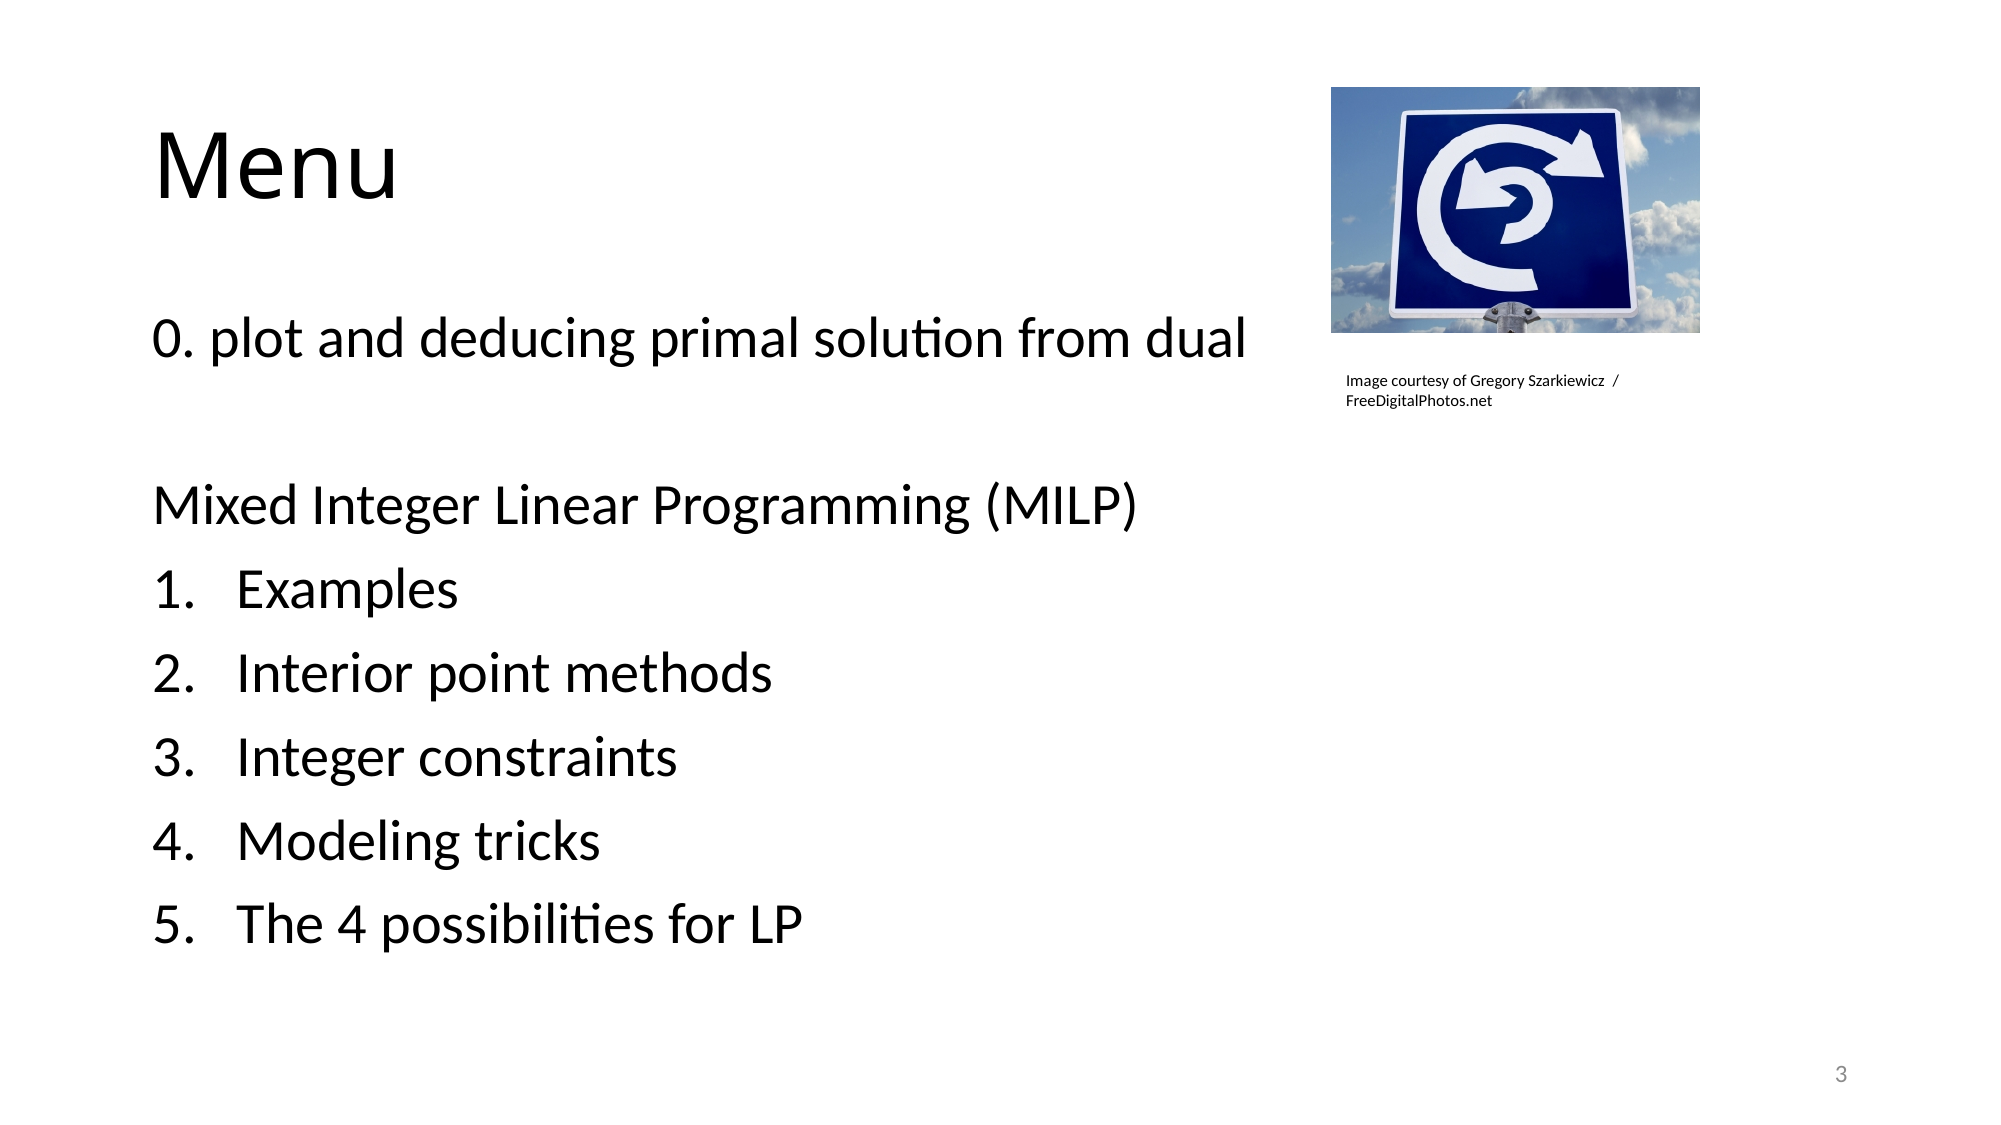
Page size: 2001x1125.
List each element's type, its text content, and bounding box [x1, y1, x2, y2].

title Menu [137, 59, 1863, 278]
list 0. plot and deducing primal solution from dual Mixed Integer Linear Programming (MILP) Examples Interior point methods Integer constraints Modeling tricks The 4 possibilities for LP [137, 299, 1863, 1014]
slide_number 3 [1412, 1042, 1863, 1103]
picture [1331, 87, 1700, 333]
text_box Image courtesy of Gregory Szarkiewicz / FreeDigitalPhotos.net [1331, 362, 1700, 418]
